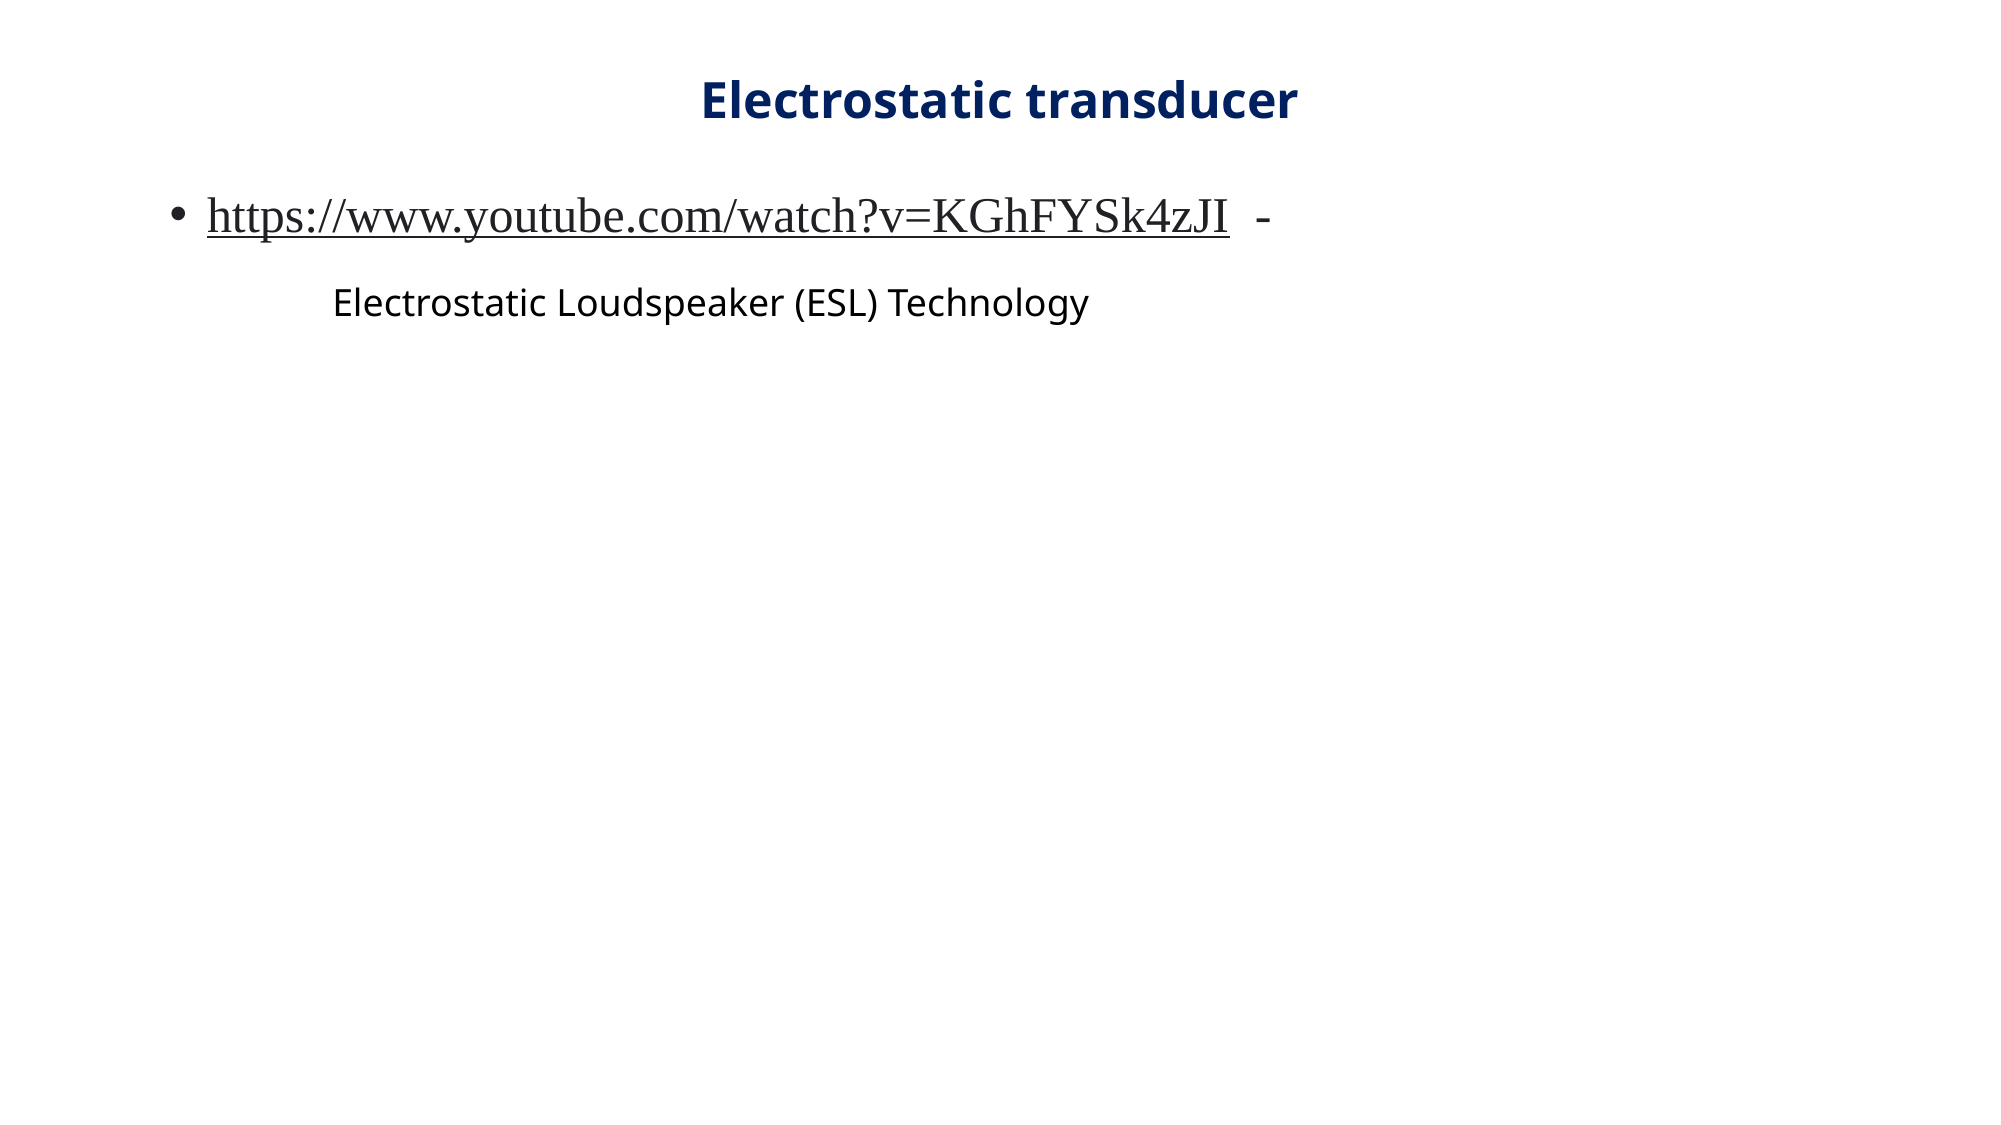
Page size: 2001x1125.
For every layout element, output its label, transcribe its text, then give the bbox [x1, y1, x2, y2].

text_box Electrostatic Loudspeaker (ESL) Technology [317, 271, 1318, 332]
title Electrostatic transducer [137, 59, 1863, 146]
list https://www.youtube.com/watch?v=KGhFYSk4zJI - [154, 181, 1863, 1014]
